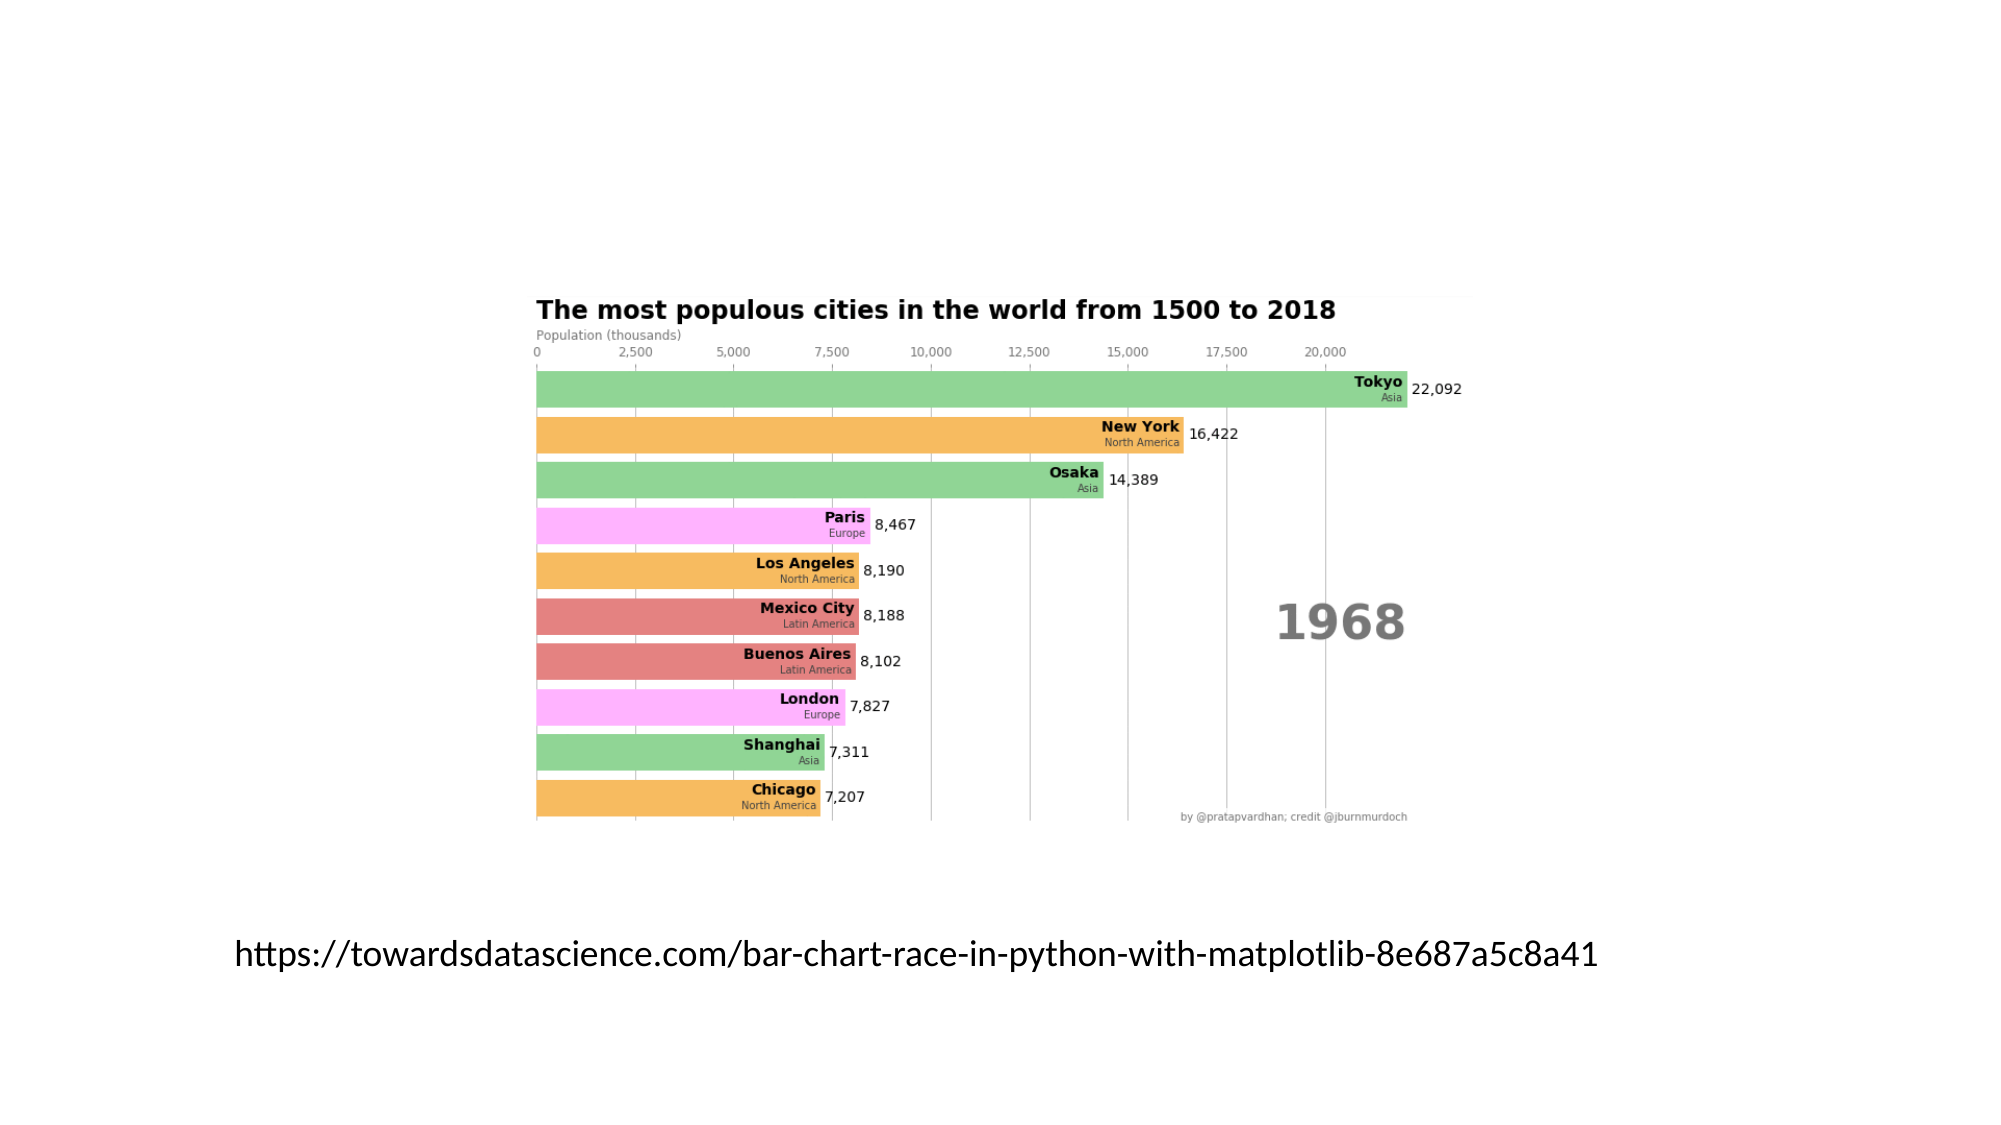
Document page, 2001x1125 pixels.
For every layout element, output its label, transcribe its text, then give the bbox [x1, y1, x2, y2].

picture [526, 296, 1473, 829]
text_box https://towardsdatascience.com/bar-chart-race-in-python-with-matplotlib-8e687a5c8a41 [219, 921, 1900, 982]
